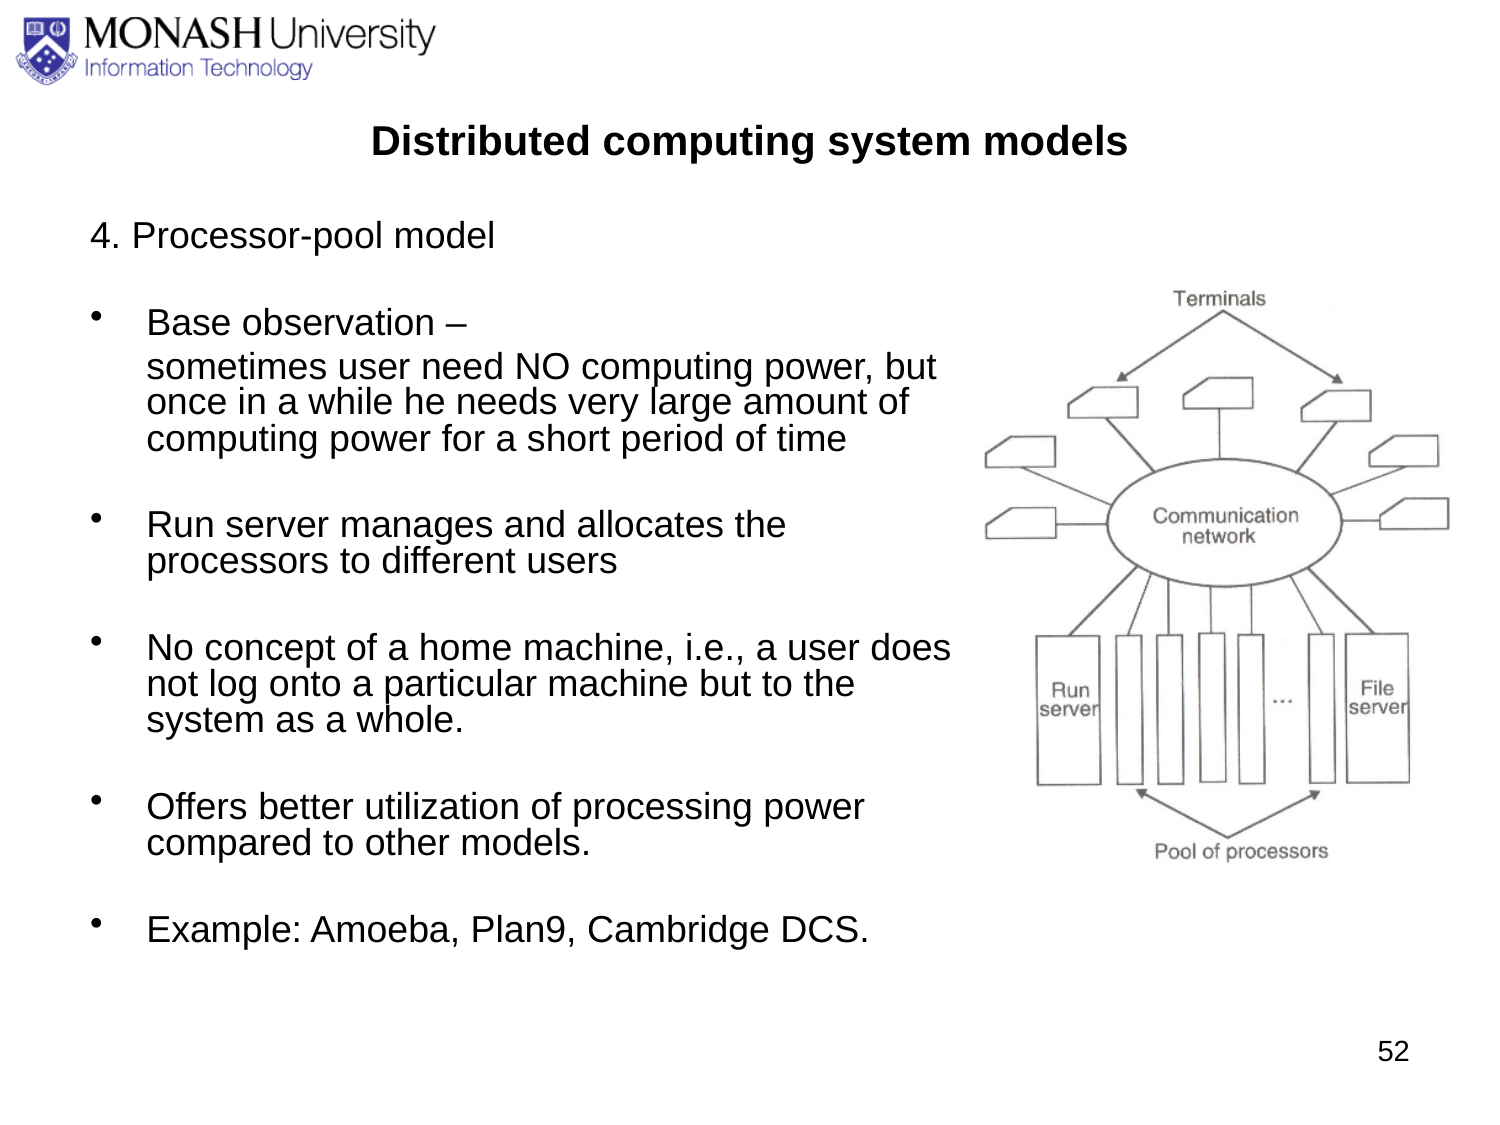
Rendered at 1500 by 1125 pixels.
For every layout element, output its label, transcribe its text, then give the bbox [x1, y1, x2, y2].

picture [974, 287, 1452, 865]
title Distributed computing system models [75, 45, 1425, 233]
slide_number 52 [1074, 1024, 1426, 1103]
picture [0, 0, 438, 101]
list 4. Processor-pool model Base observation – sometimes user need NO computing power, but once in a while he needs very large amount of computing power for a short period of time Run server manages and allocates the processors to different users No concept of a home machine, i.e., a user does not log onto a particular machine but to the system as a whole. Offers better utilization of processing power compared to other models. Example: Amoeba, Plan9, Cambridge DCS. [75, 212, 975, 1005]
